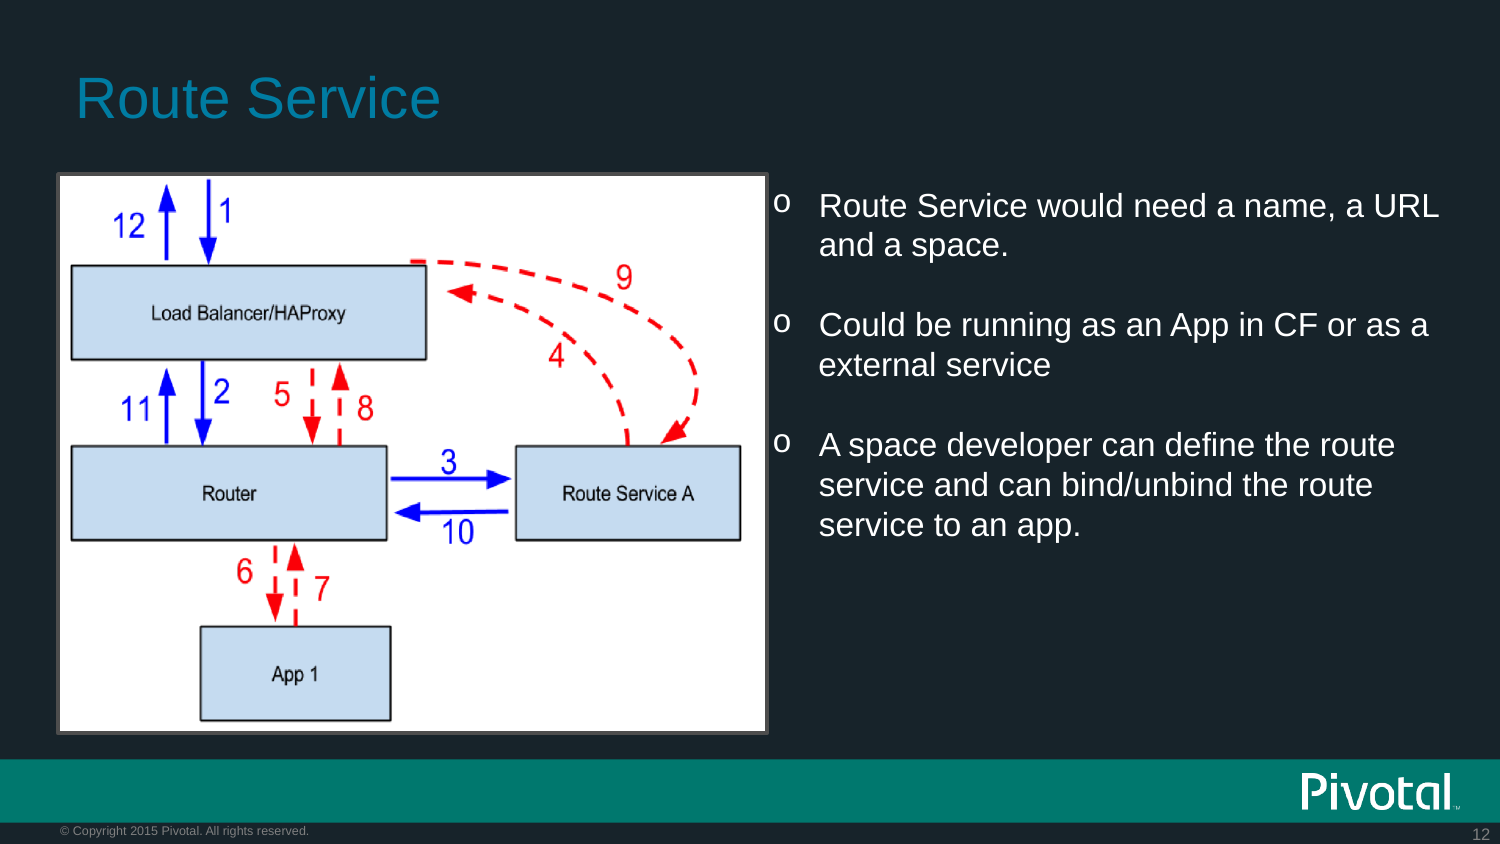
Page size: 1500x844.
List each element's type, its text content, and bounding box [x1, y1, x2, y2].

text_box Route Service would need a name, a URL and a space. Could be running as an App in CF or as a external service A space developer can define the route service and can bind/unbind the route service to an app. [766, 176, 1468, 666]
picture [1302, 773, 1460, 810]
picture [59, 176, 765, 732]
title Route Service [60, 53, 1440, 129]
